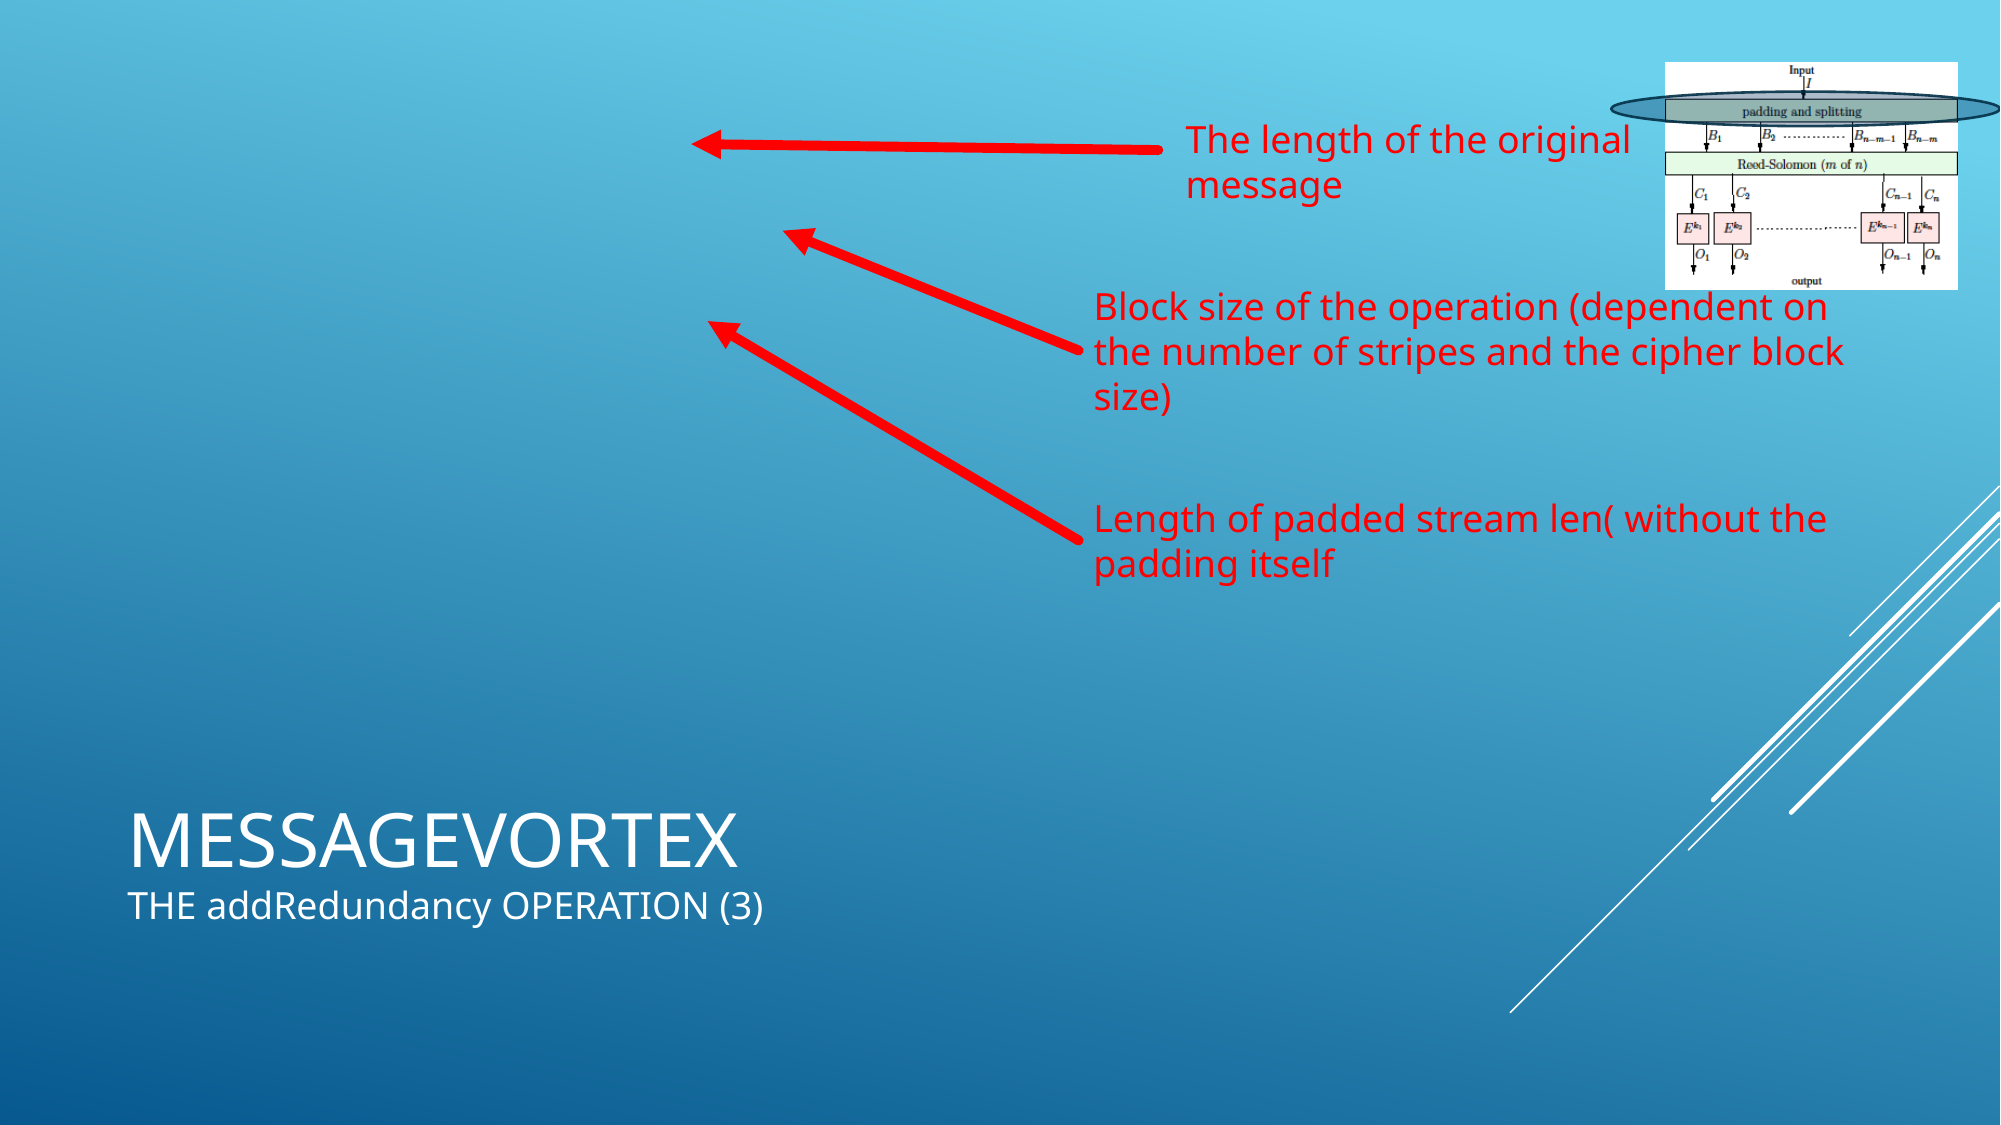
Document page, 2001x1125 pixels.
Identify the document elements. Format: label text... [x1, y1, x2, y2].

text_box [1664, 62, 1958, 290]
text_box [690, 143, 1159, 151]
text_box Block size of the operation (dependent on the number of stripes and the cipher block size) [1079, 275, 1865, 426]
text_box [707, 320, 1079, 542]
text_box [1958, 96, 2000, 121]
text_box The length of the original message [1170, 108, 1664, 214]
text_box [1610, 95, 1664, 122]
title MessageVortex The addRedundancy operation (3) [112, 736, 1513, 984]
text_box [782, 230, 1079, 320]
